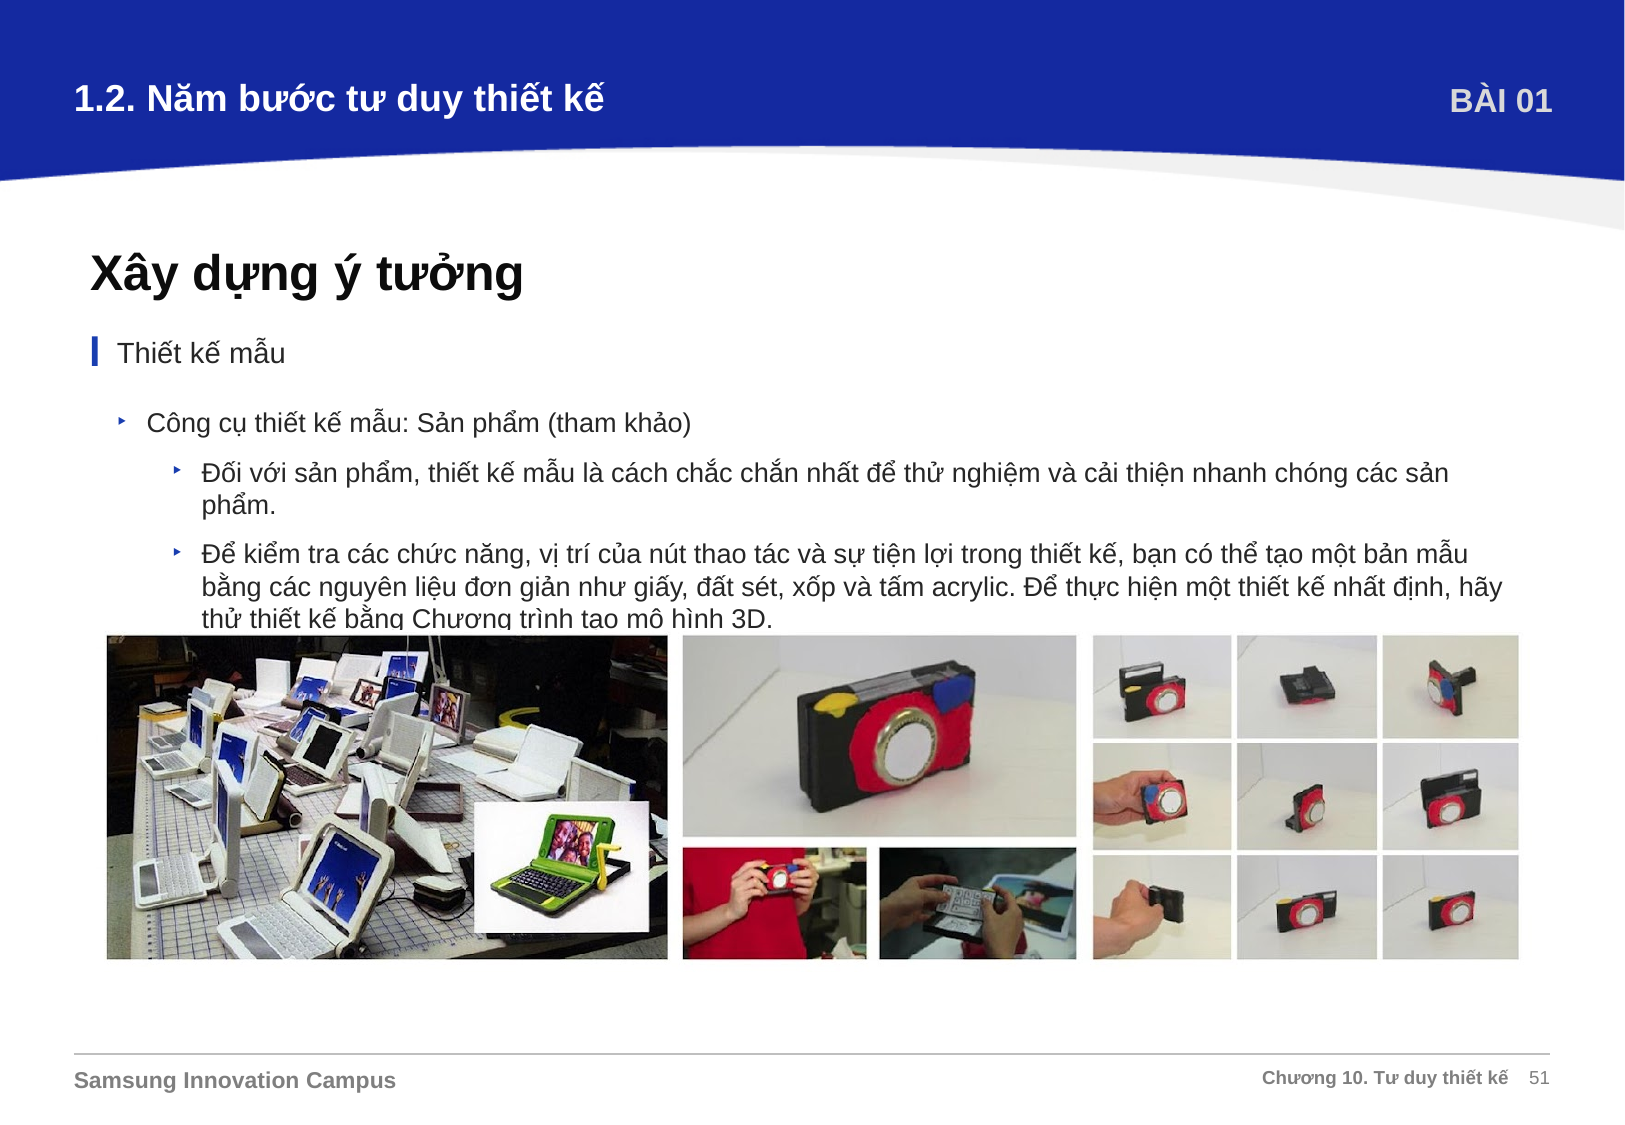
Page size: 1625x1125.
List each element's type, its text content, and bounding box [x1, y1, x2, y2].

text_box Công cụ thiết kế mẫu: Sản phẩm (tham khảo) Đối với sản phẩm, thiết kế mẫu là cách chắc chắn nhất để thử nghiệm và cải thiện nhanh chóng các sản phẩm. Để kiểm tra các chức năng, vị trí của nút thao tác và sự tiện lợi trong thiết kế, bạn có thể tạo một bản mẫu bằng các nguyên liệu đơn giản như giấy, đất sét, xốp và tấm acrylic. Để thực hiện một thiết kế nhất định, hãy thử thiết kế bằng Chương trình tạo mô hình 3D. [116, 394, 1533, 630]
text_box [73, 73, 1554, 120]
text_box Xây dựng ý tưởng [89, 240, 1533, 301]
picture [0, 0, 1625, 1125]
text_box [95, 630, 1533, 972]
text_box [91, 334, 1533, 371]
